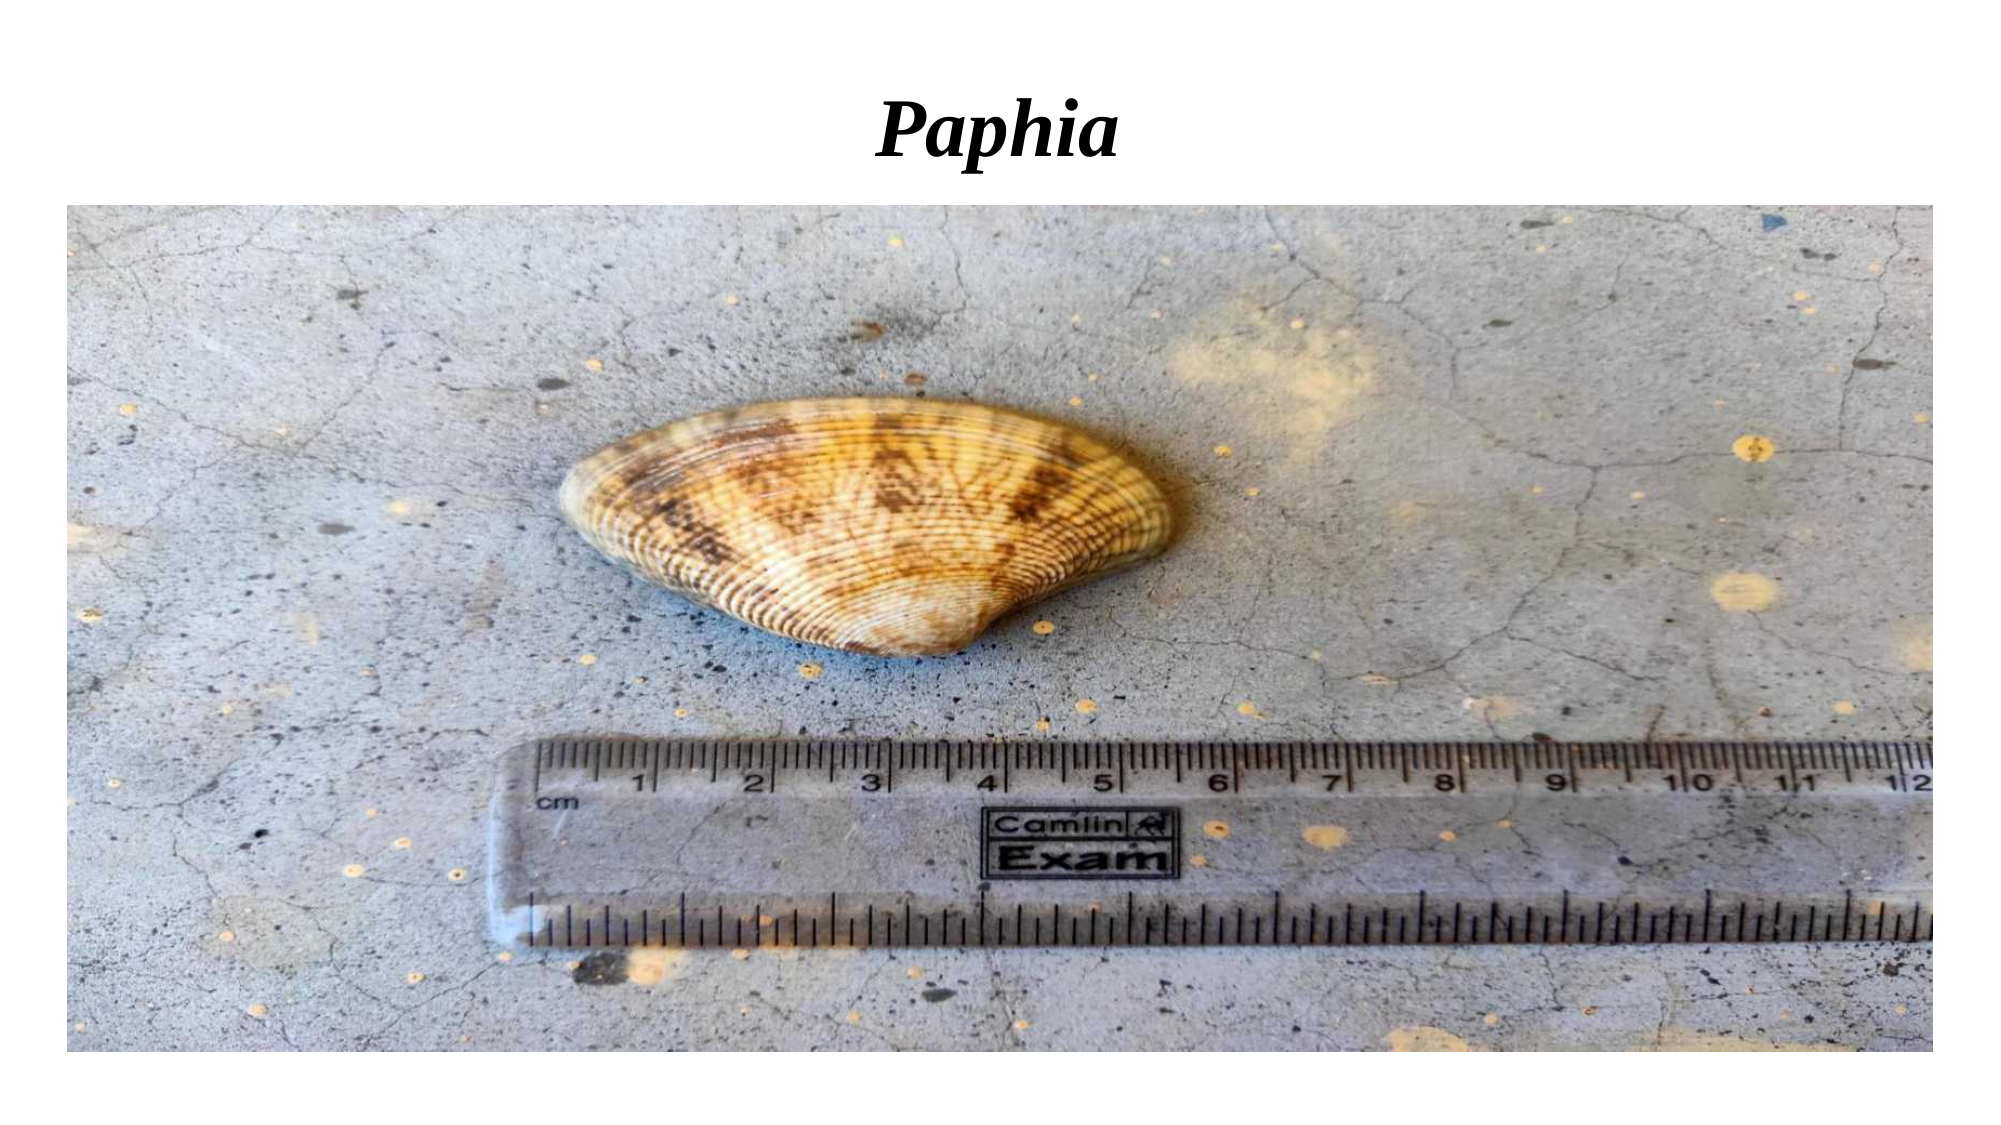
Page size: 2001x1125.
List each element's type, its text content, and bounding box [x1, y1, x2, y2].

text_box Paphia [875, 73, 1018, 124]
picture [67, 205, 1933, 1052]
